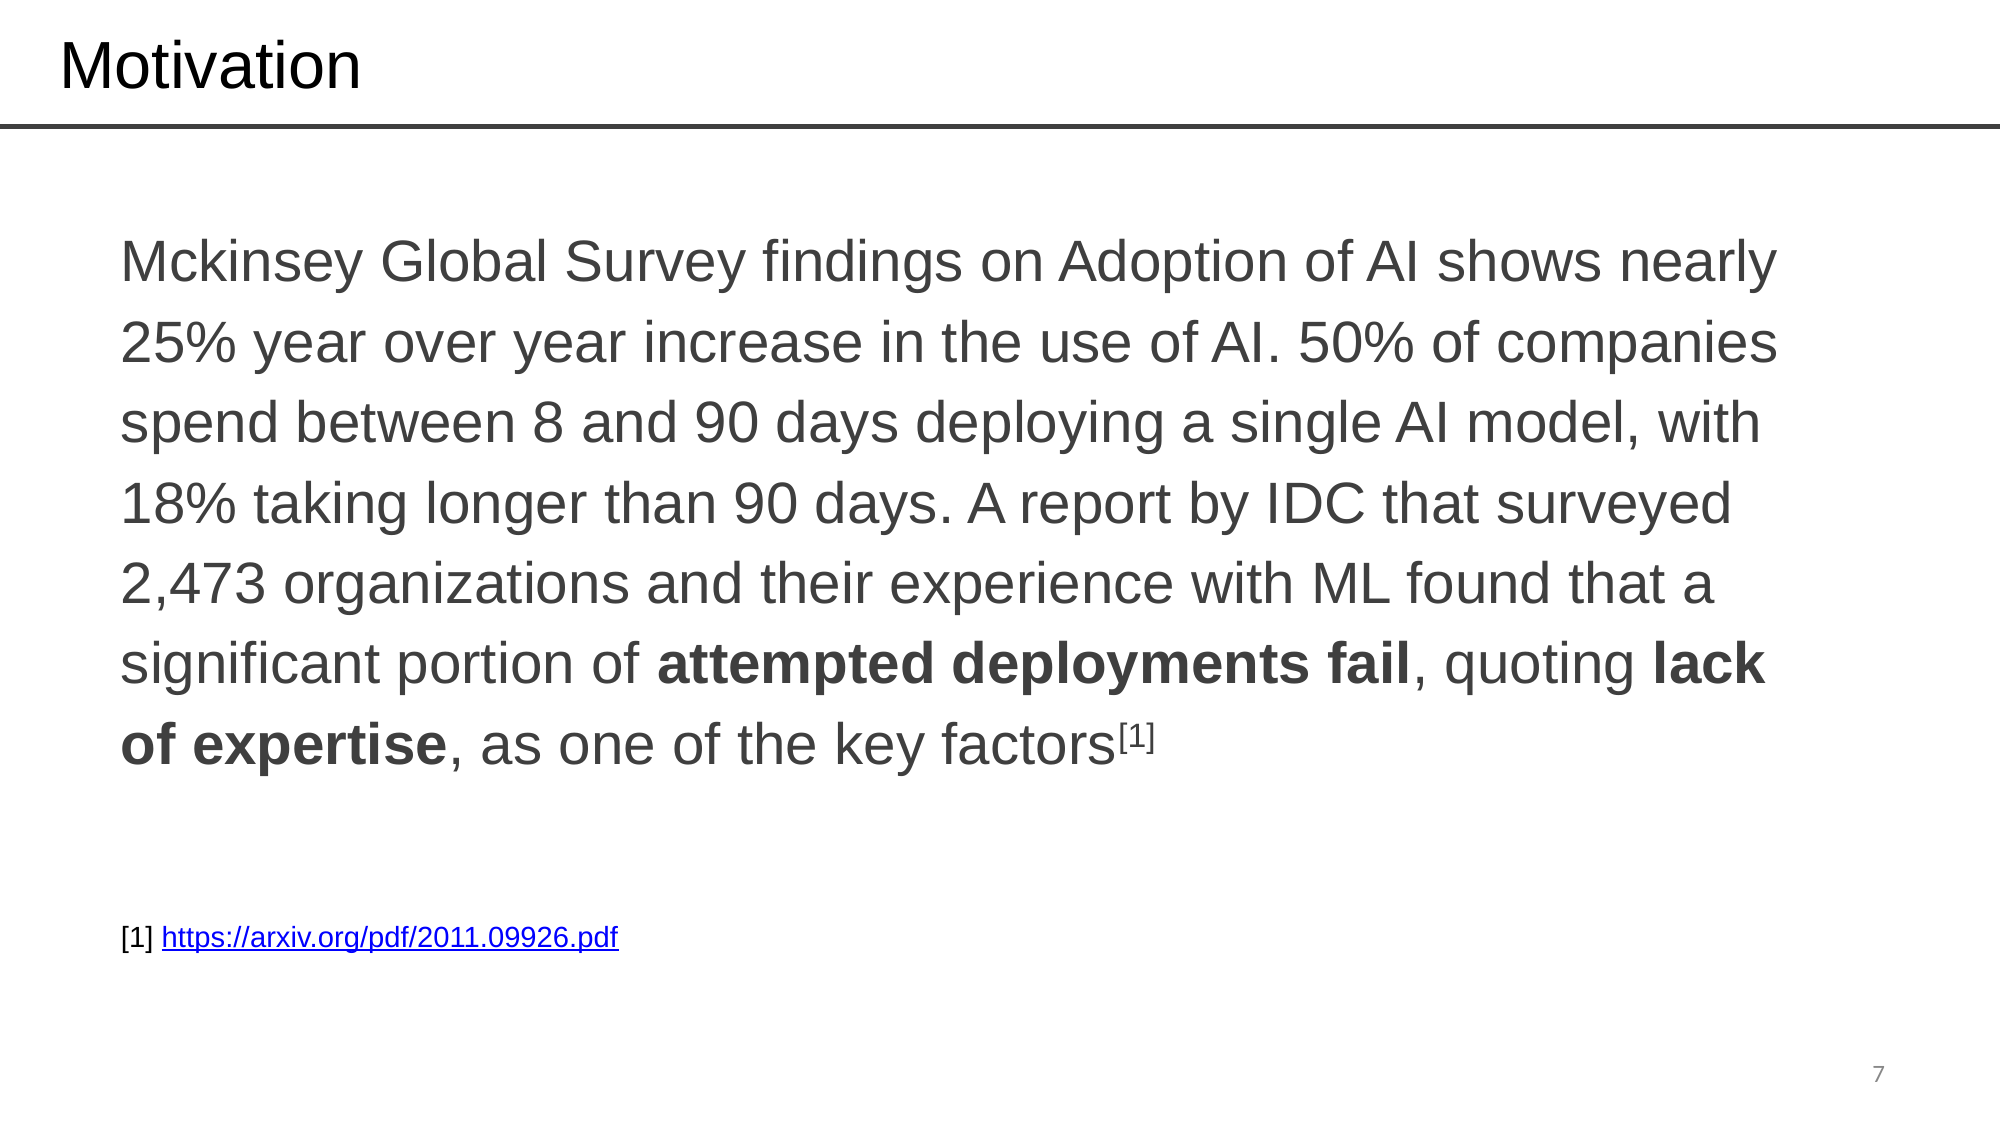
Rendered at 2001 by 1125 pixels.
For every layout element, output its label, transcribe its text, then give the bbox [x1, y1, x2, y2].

title Motivation [44, 14, 1813, 127]
slide_number 7 [1433, 1042, 1900, 1103]
list Mckinsey Global Survey findings on Adoption of AI shows nearly 25% year over year increase in the use of AI. 50% of companies spend between 8 and 90 days deploying a single AI model, with 18% taking longer than 90 days. A report by IDC that surveyed 2,473 organizations and their experience with ML found that a significant portion of attempted deployments fail, quoting lack of expertise, as one of the key factors[1] [105, 205, 1831, 746]
text_box [1] https://arxiv.org/pdf/2011.09926.pdf [105, 903, 1134, 969]
